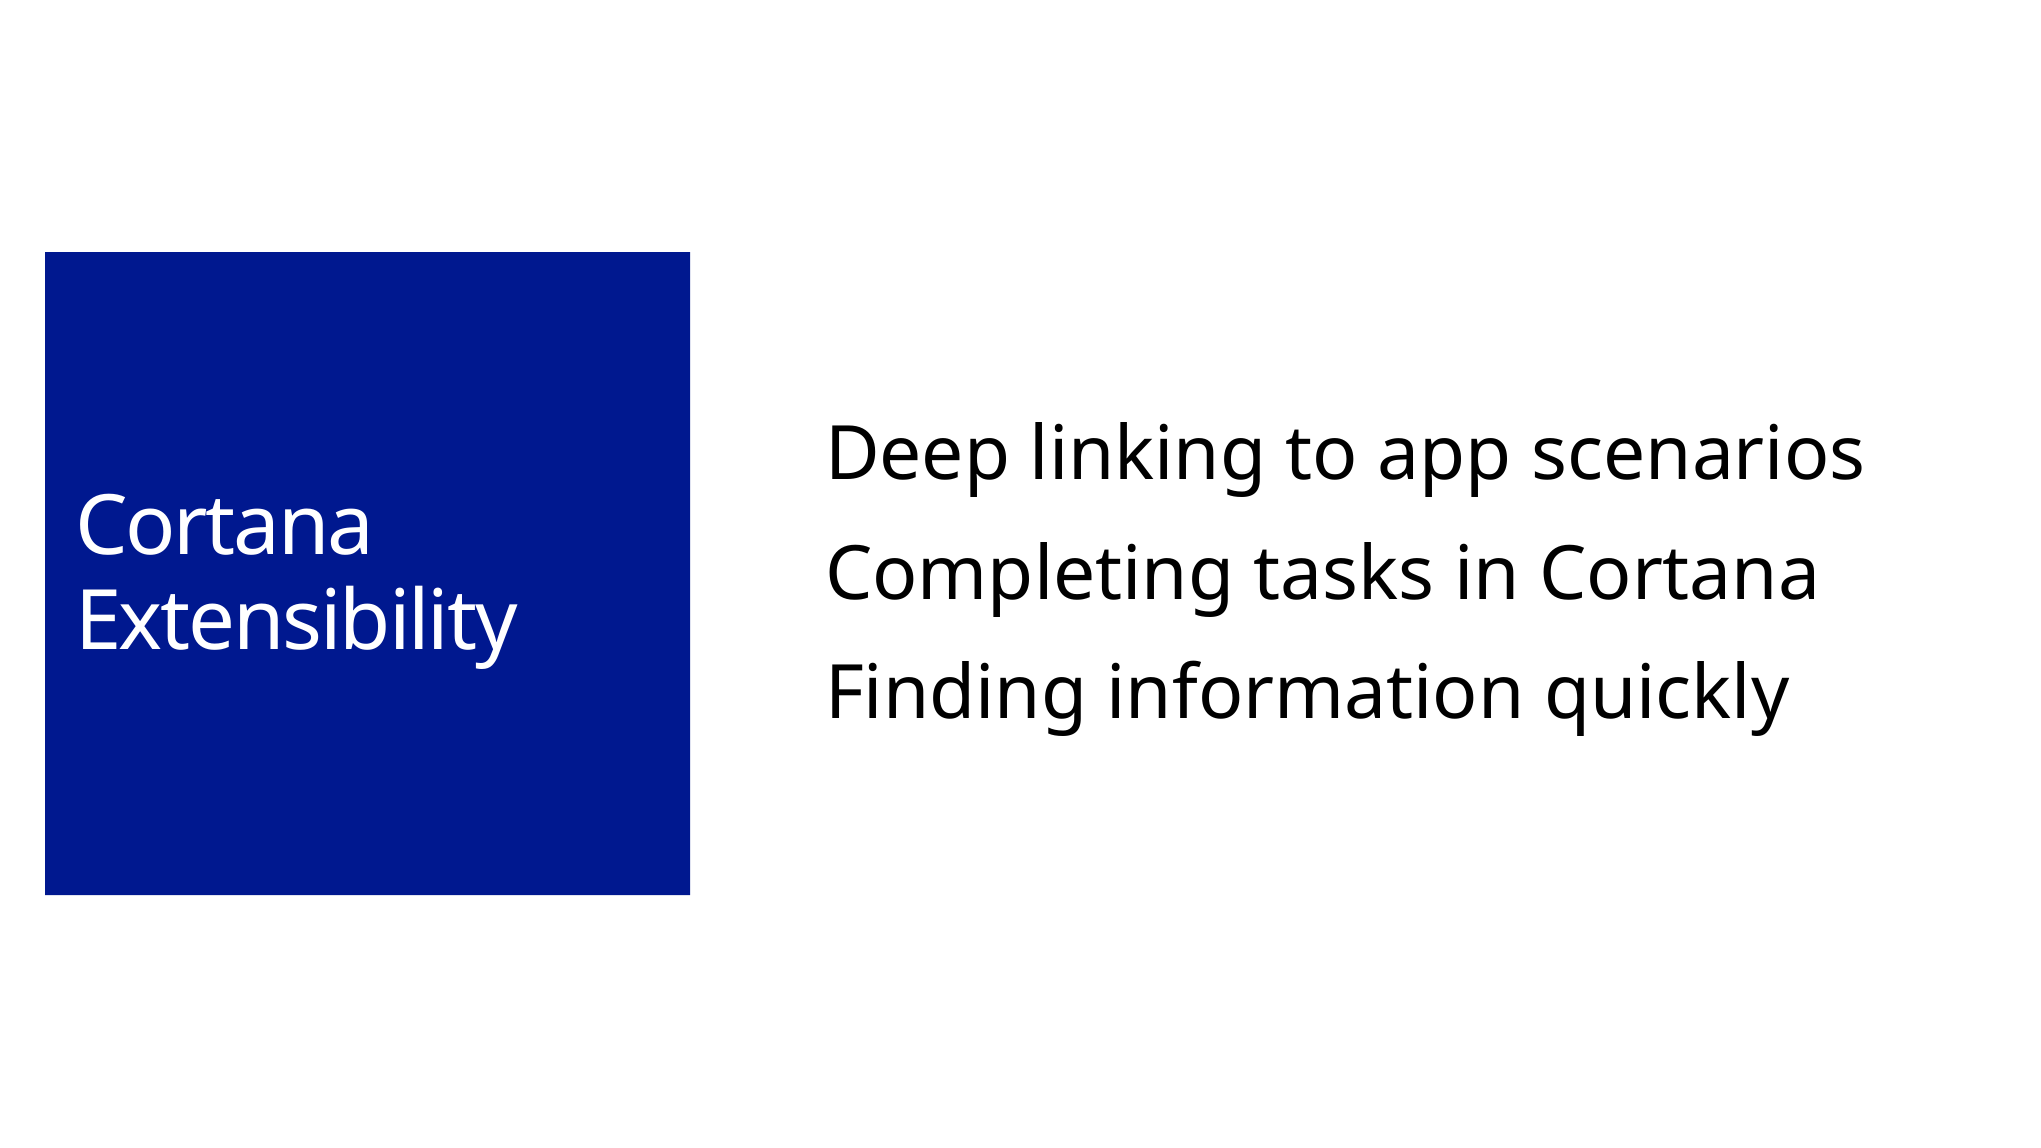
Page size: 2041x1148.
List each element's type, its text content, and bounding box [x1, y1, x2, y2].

list Deep linking to app scenarios Completing tasks in Cortana Finding information quickly [795, 498, 1996, 649]
title Cortana Extensibility [45, 252, 691, 896]
